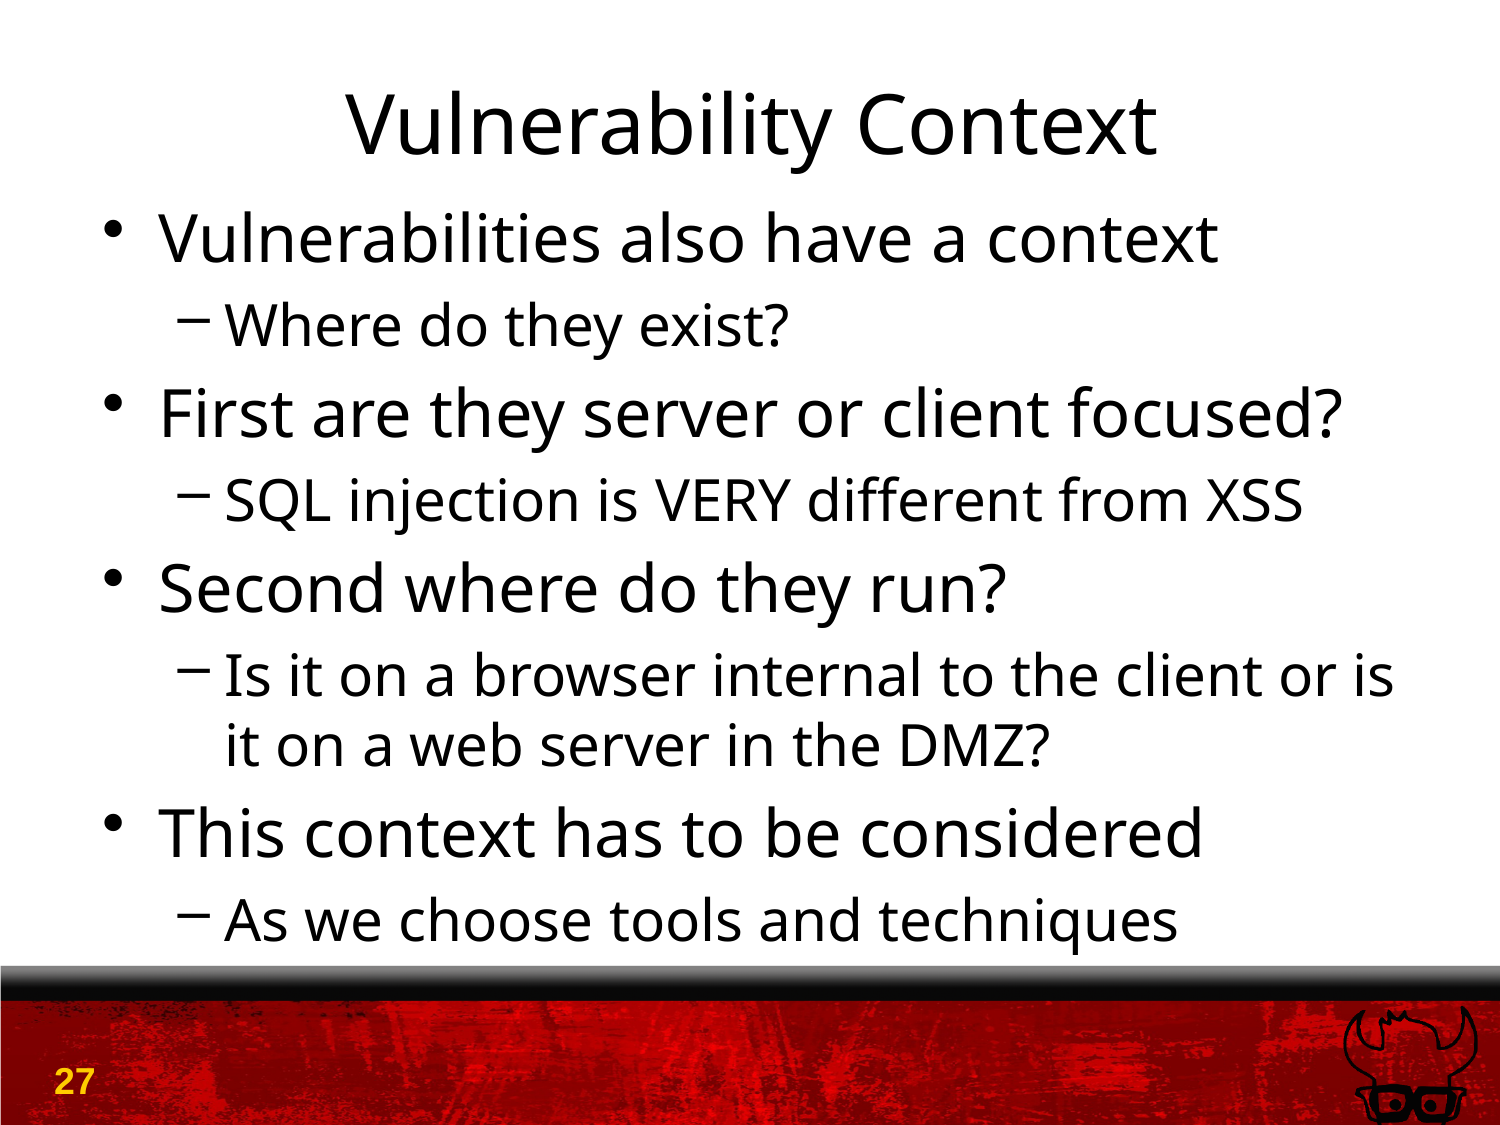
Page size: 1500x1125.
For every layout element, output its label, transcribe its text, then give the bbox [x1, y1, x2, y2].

title Vulnerability Context [35, 24, 1469, 219]
picture [0, 282, 1500, 1125]
list Vulnerabilities also have a context Where do they exist? First are they server or client focused? SQL injection is VERY different from XSS Second where do they run? Is it on a browser internal to the client or is it on a web server in the DMZ? This context has to be considered As we choose tools and techniques [87, 188, 1413, 914]
